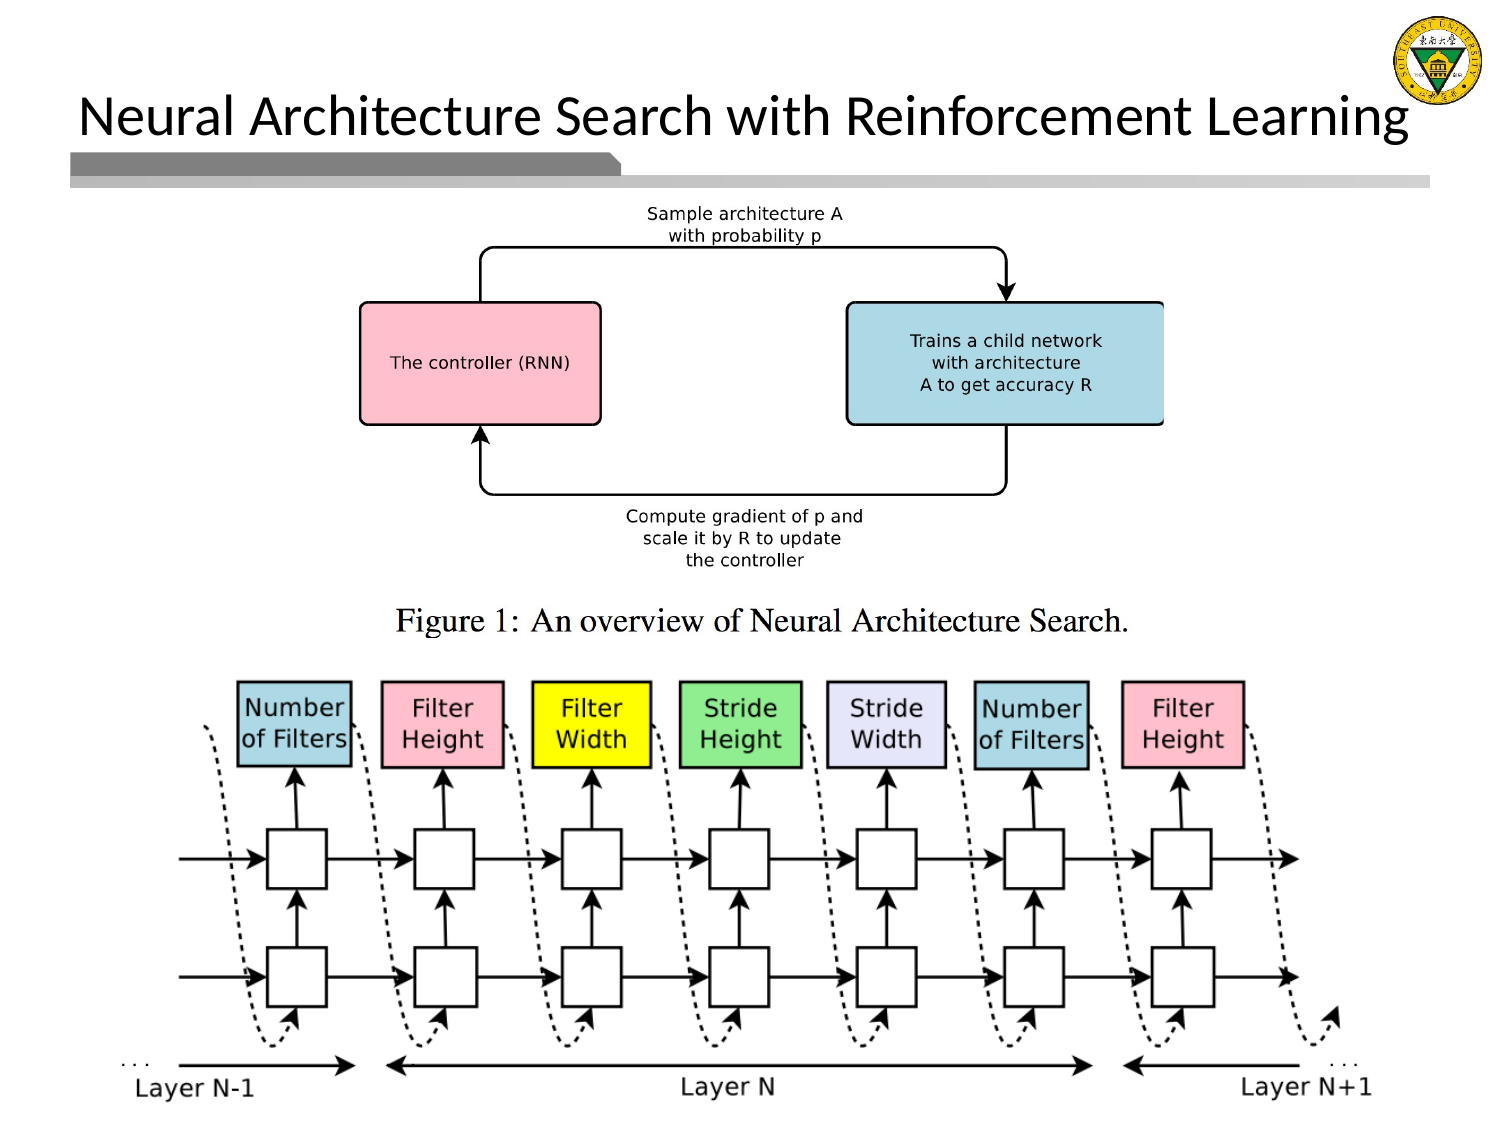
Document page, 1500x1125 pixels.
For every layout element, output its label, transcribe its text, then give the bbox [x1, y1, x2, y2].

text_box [86, 206, 1436, 1125]
title Neural Architecture Search with Reinforcement Learning [64, 77, 1436, 162]
picture [1393, 16, 1482, 105]
